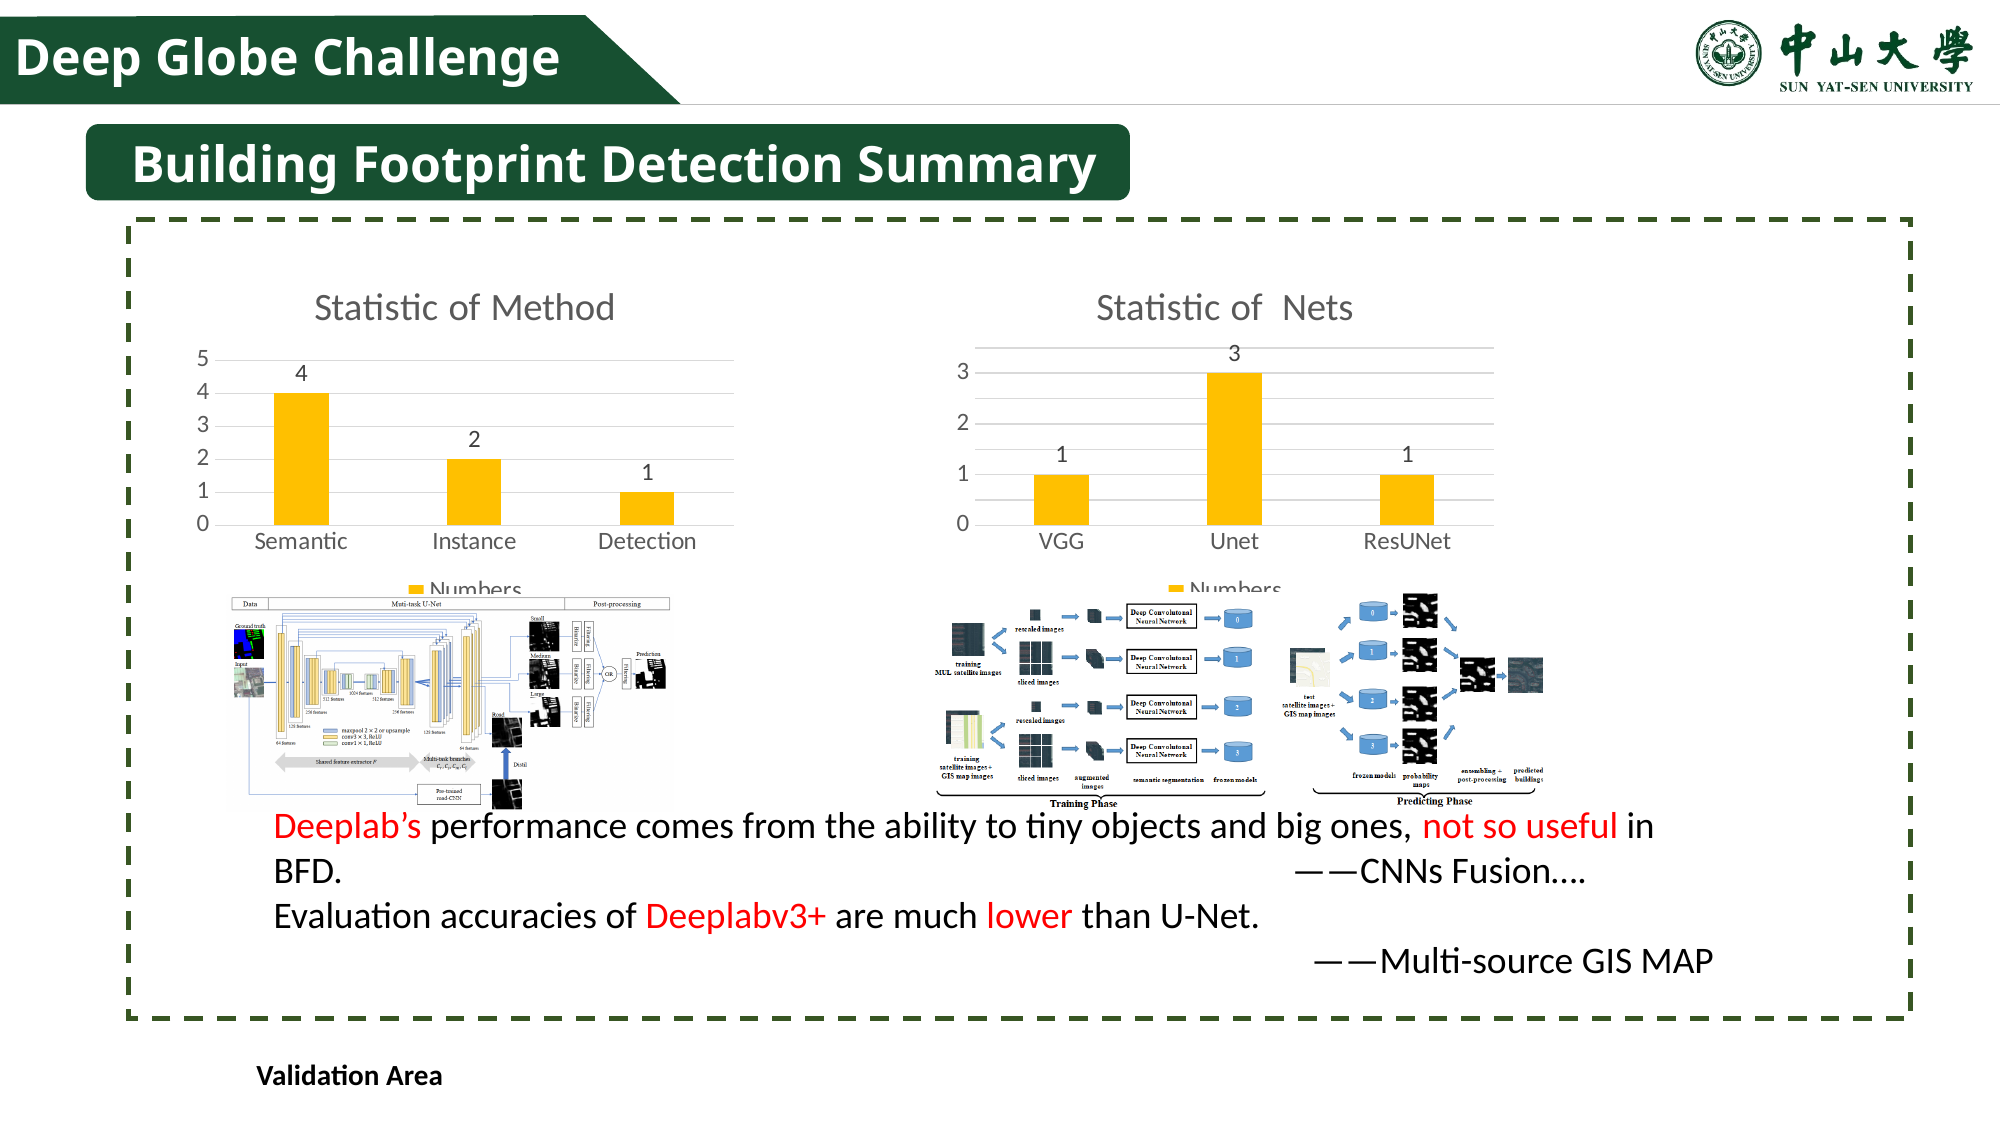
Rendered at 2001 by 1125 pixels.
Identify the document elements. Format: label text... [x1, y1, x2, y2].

chart [185, 263, 745, 612]
chart [945, 263, 1505, 592]
text_box Validation Area [82, 1048, 543, 1099]
text_box Building Footprint Detection Summary [85, 124, 1130, 201]
picture [927, 592, 1550, 812]
picture [1685, 12, 1993, 105]
picture [226, 594, 674, 812]
text_box [127, 218, 1912, 1019]
text_box Deeplab’s performance comes from the ability to tiny objects and big ones, not so useful in BFD. ——CNNs Fusion…. Evaluation accuracies of Deeplabv3+ are much lower than U-Net. ——Multi-source GIS MAP [258, 794, 1729, 989]
text_box Deep Globe Challenge [0, 17, 685, 93]
